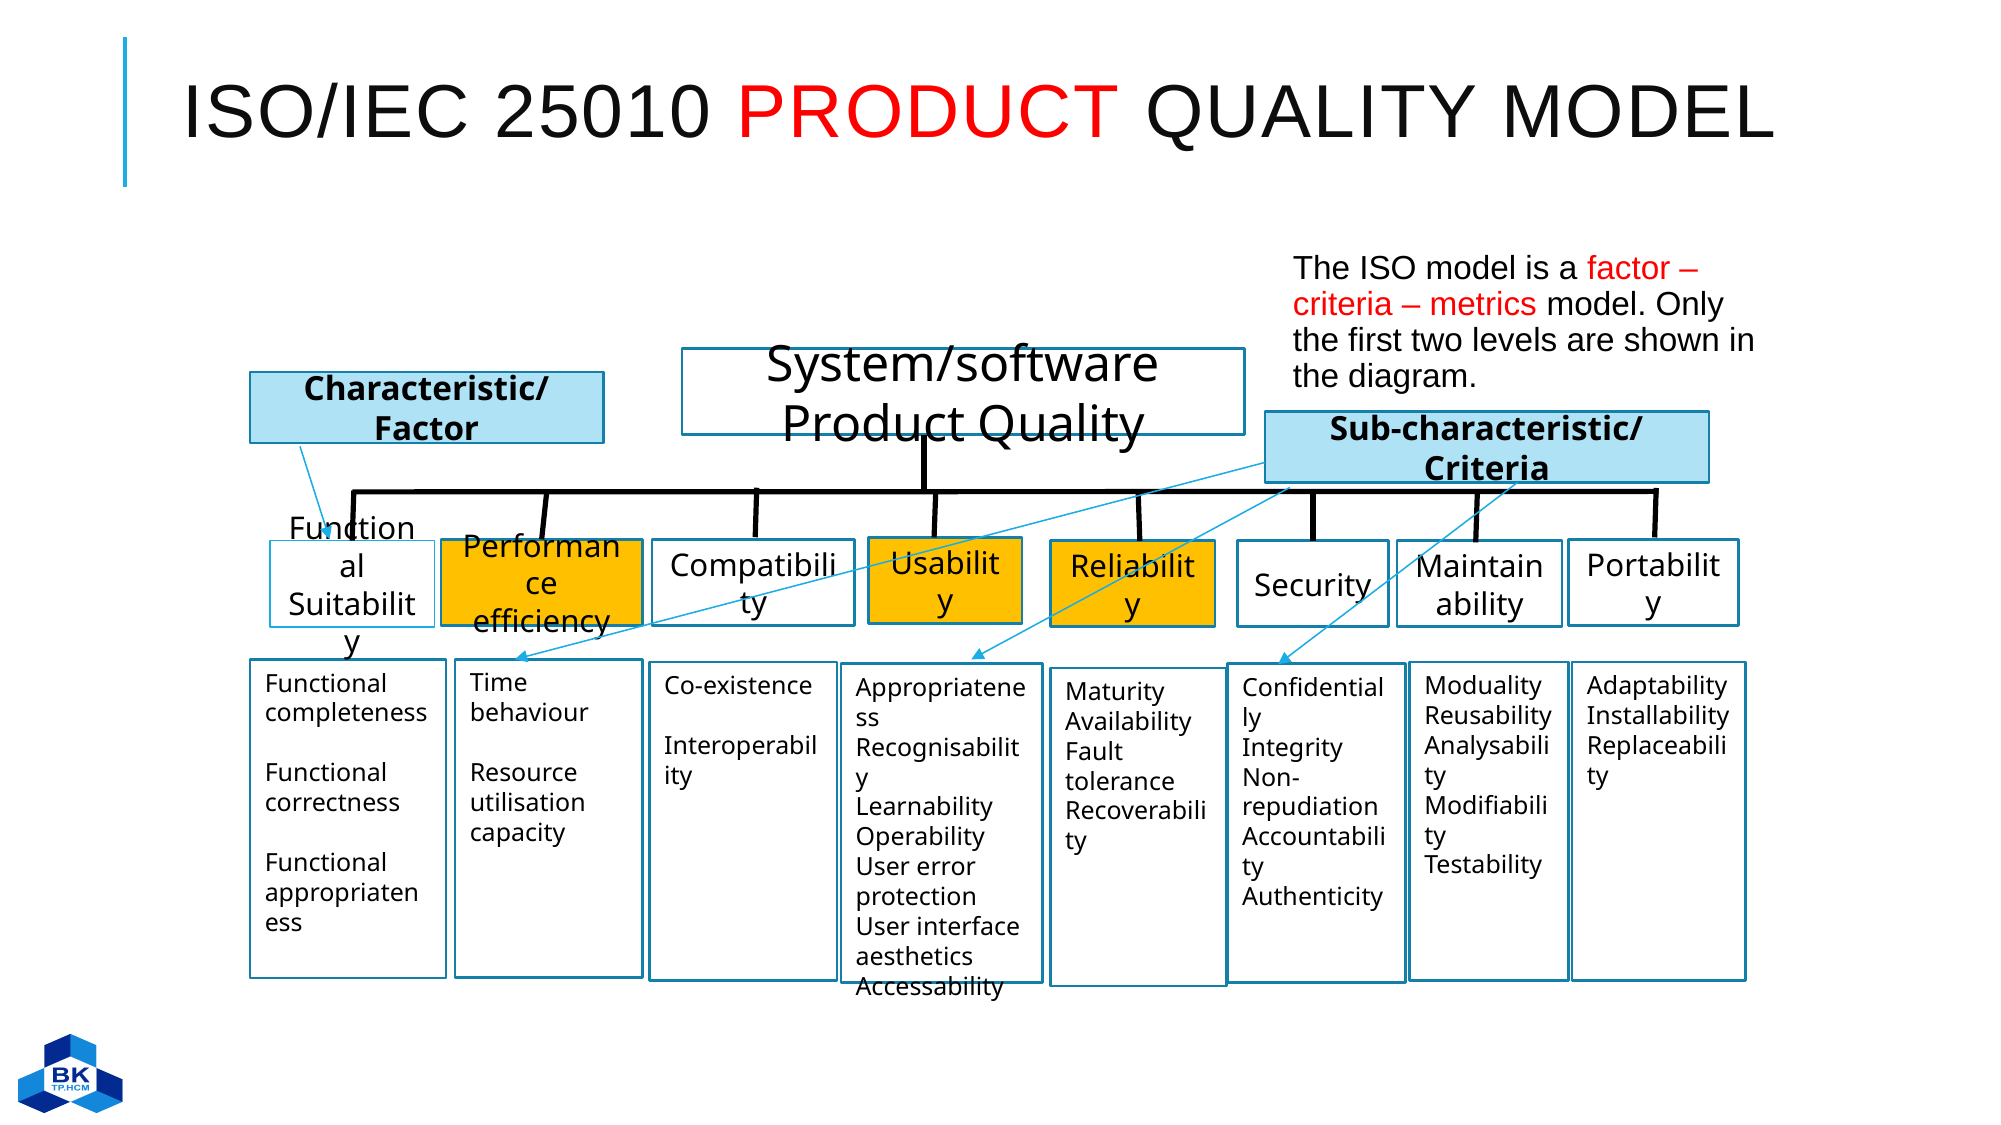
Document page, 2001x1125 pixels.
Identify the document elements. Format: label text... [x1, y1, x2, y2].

text_box Portability [1567, 538, 1740, 627]
title ISO/IEC 25010 product quality model [168, 15, 1938, 216]
text_box Maintainability [1524, 539, 1563, 628]
text_box Functional completeness Functional correctness Functional appropriateness [249, 658, 447, 979]
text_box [1277, 482, 1518, 665]
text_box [351, 490, 355, 541]
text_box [299, 446, 330, 540]
text_box Adaptability Installability Replaceability [1571, 661, 1747, 982]
text_box Sub-characteristic/Criteria [1264, 410, 1710, 484]
text_box Functional Suitability [269, 540, 435, 628]
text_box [514, 462, 1265, 660]
text_box Appropriateness Recognisability Learnability Operability User error protection User interface aesthetics Accessability [840, 667, 1044, 984]
text_box Performance efficiency [440, 538, 507, 627]
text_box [971, 487, 1271, 660]
text_box Maturity Availability Fault tolerance Recoverability [1049, 668, 1228, 987]
text_box Time behaviour Resource utilisation capacity [454, 658, 644, 979]
text_box The ISO model is a factor – criteria – metrics model. Only the first two levels are shown in the diagram. [1278, 243, 1772, 402]
text_box System/software Product Quality [681, 347, 1246, 436]
text_box Characteristic/Factor [249, 371, 605, 444]
text_box Moduality Reusability Analysability Modifiability Testability [1408, 661, 1570, 982]
picture [0, 1027, 143, 1125]
text_box Co-existence Interoperability [648, 667, 838, 982]
text_box Confidentially Integrity Non-repudiation Accountability Authenticity [1226, 668, 1407, 984]
